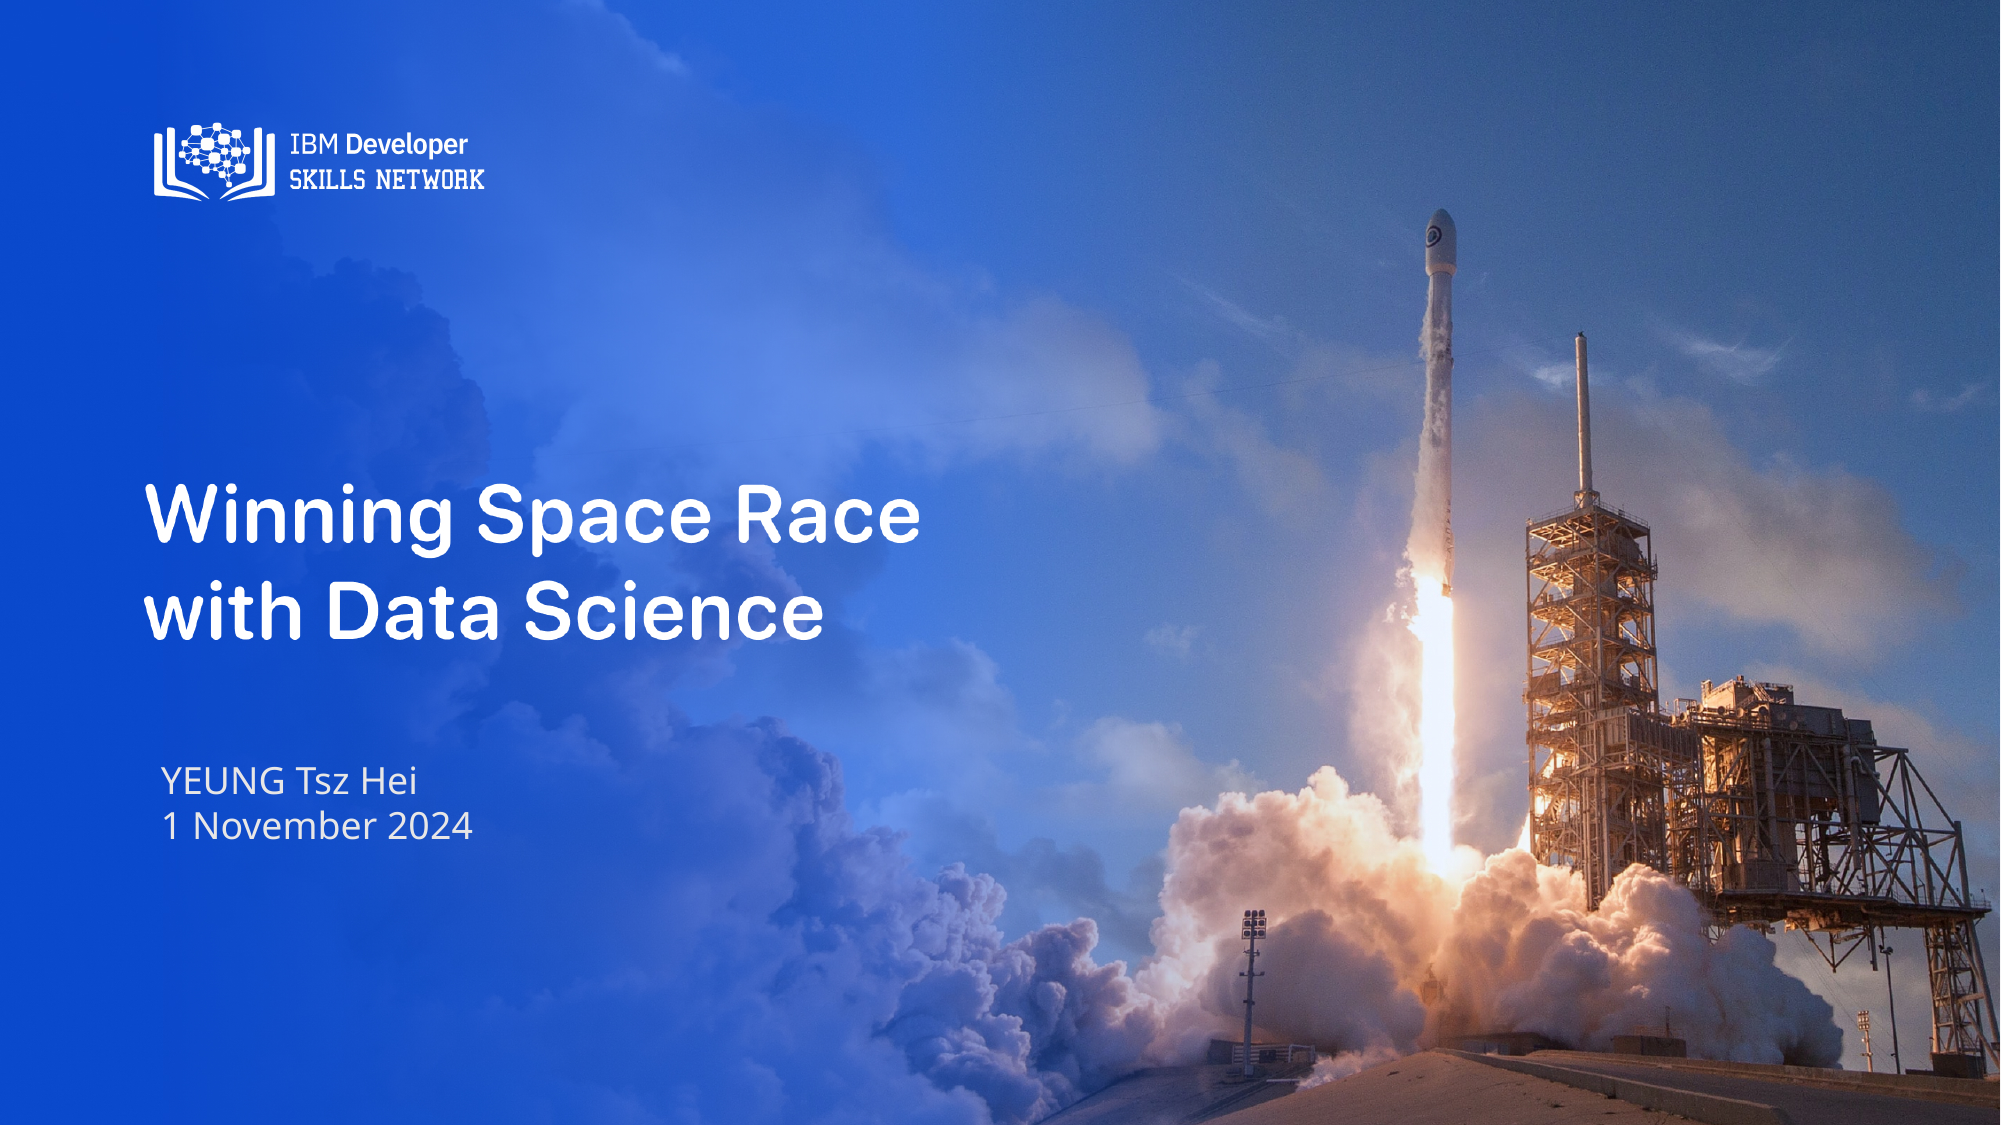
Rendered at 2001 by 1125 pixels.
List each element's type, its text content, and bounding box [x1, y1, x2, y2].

text_box YEUNG Tsz Hei 1 November 2024 [145, 749, 559, 855]
picture [0, 0, 2001, 1125]
